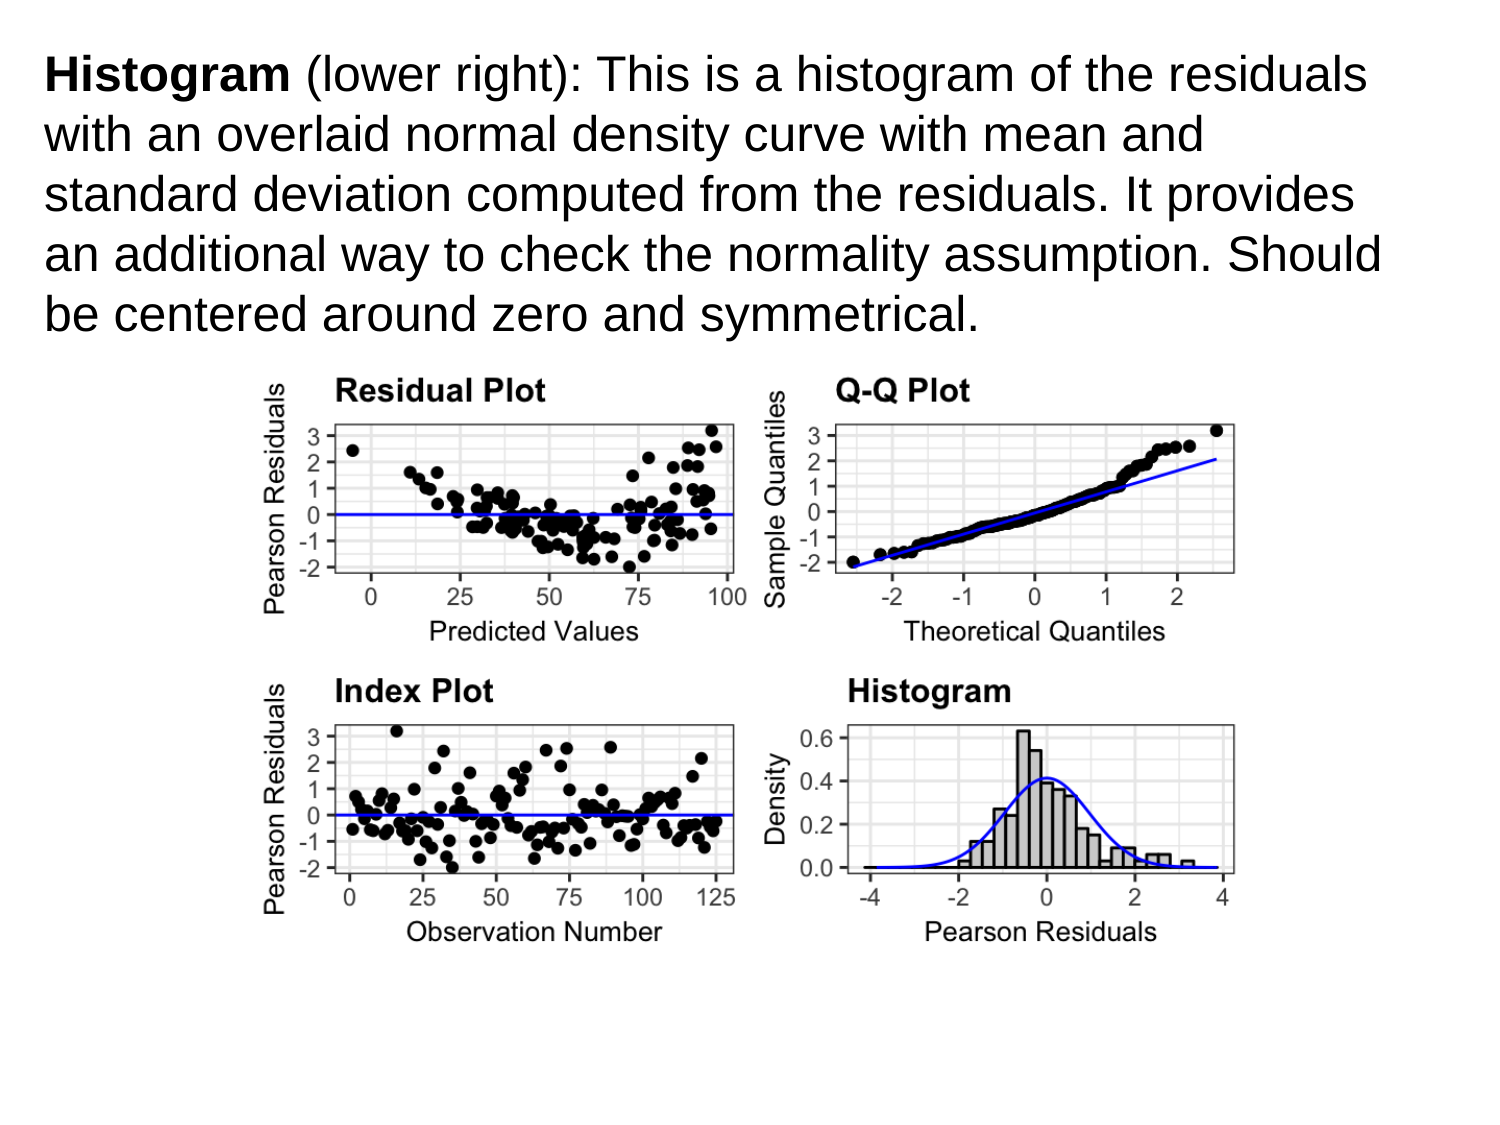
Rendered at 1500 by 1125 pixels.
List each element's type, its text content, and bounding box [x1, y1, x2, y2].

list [249, 362, 1251, 963]
text_box Histogram (lower right): This is a histogram of the residuals with an overlaid normal density curve with mean and standard deviation computed from the residuals. It provides an additional way to check the normality assumption. Should be centered around zero and symmetrical. [29, 33, 1419, 349]
